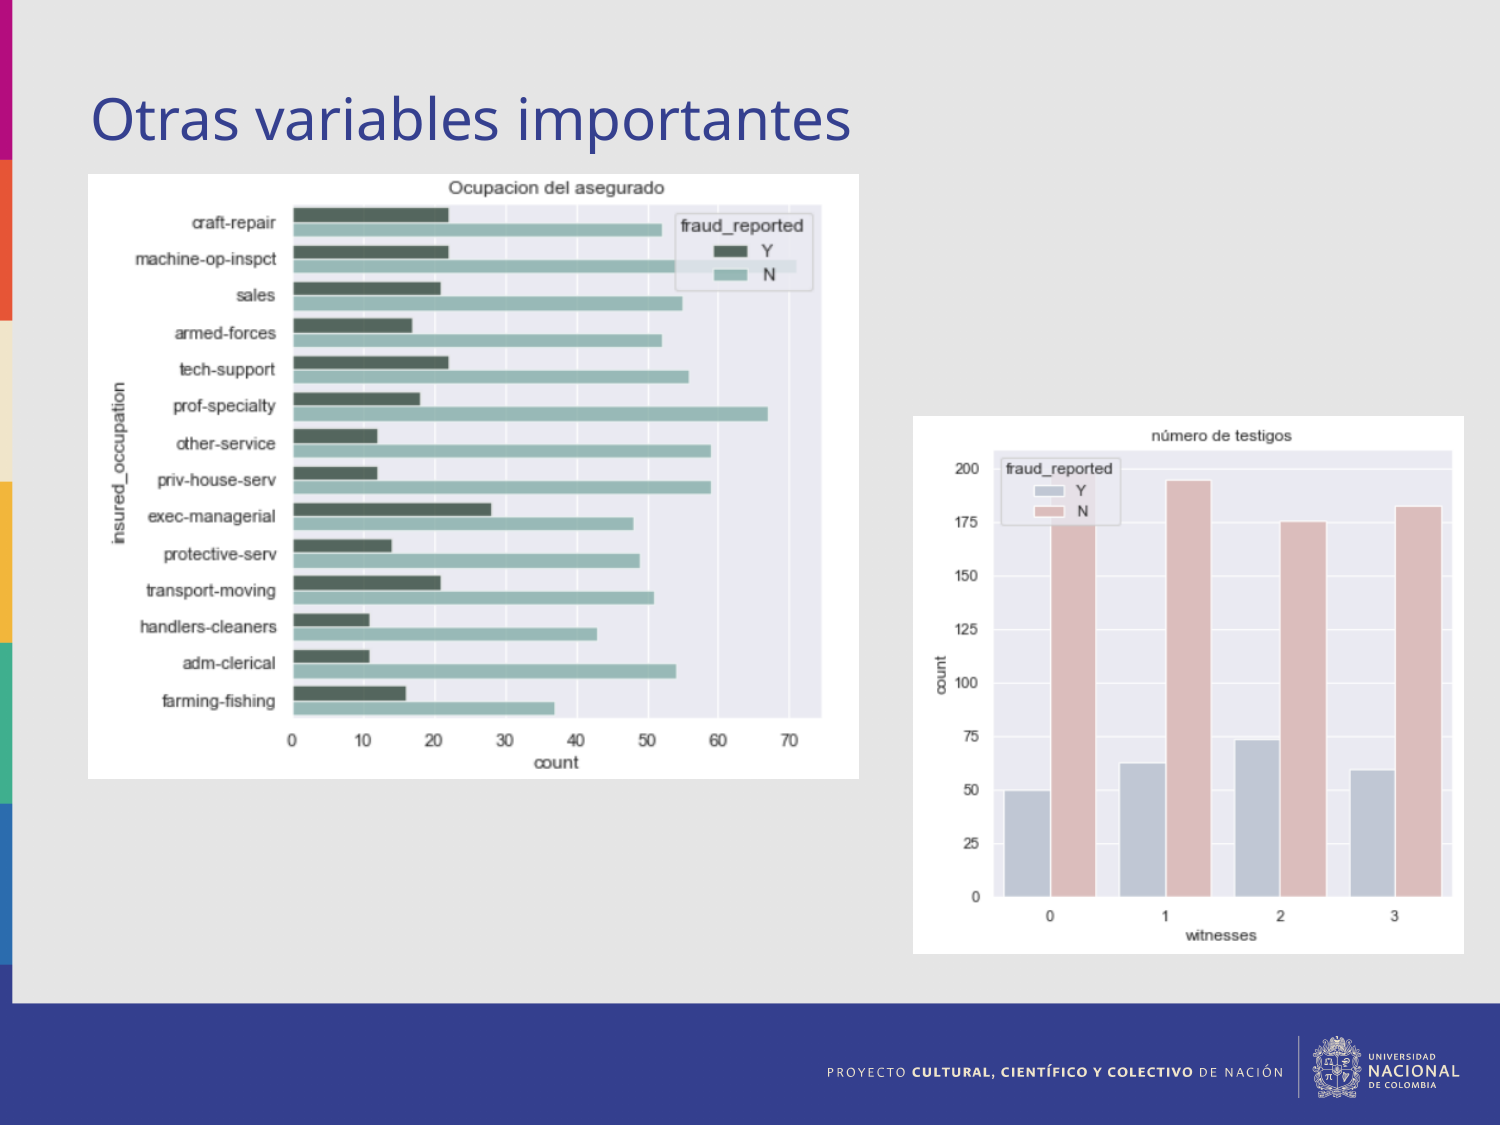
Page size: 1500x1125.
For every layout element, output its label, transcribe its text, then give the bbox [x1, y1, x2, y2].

picture [0, 0, 1500, 1125]
title Otras variables importantes [75, 23, 1425, 212]
